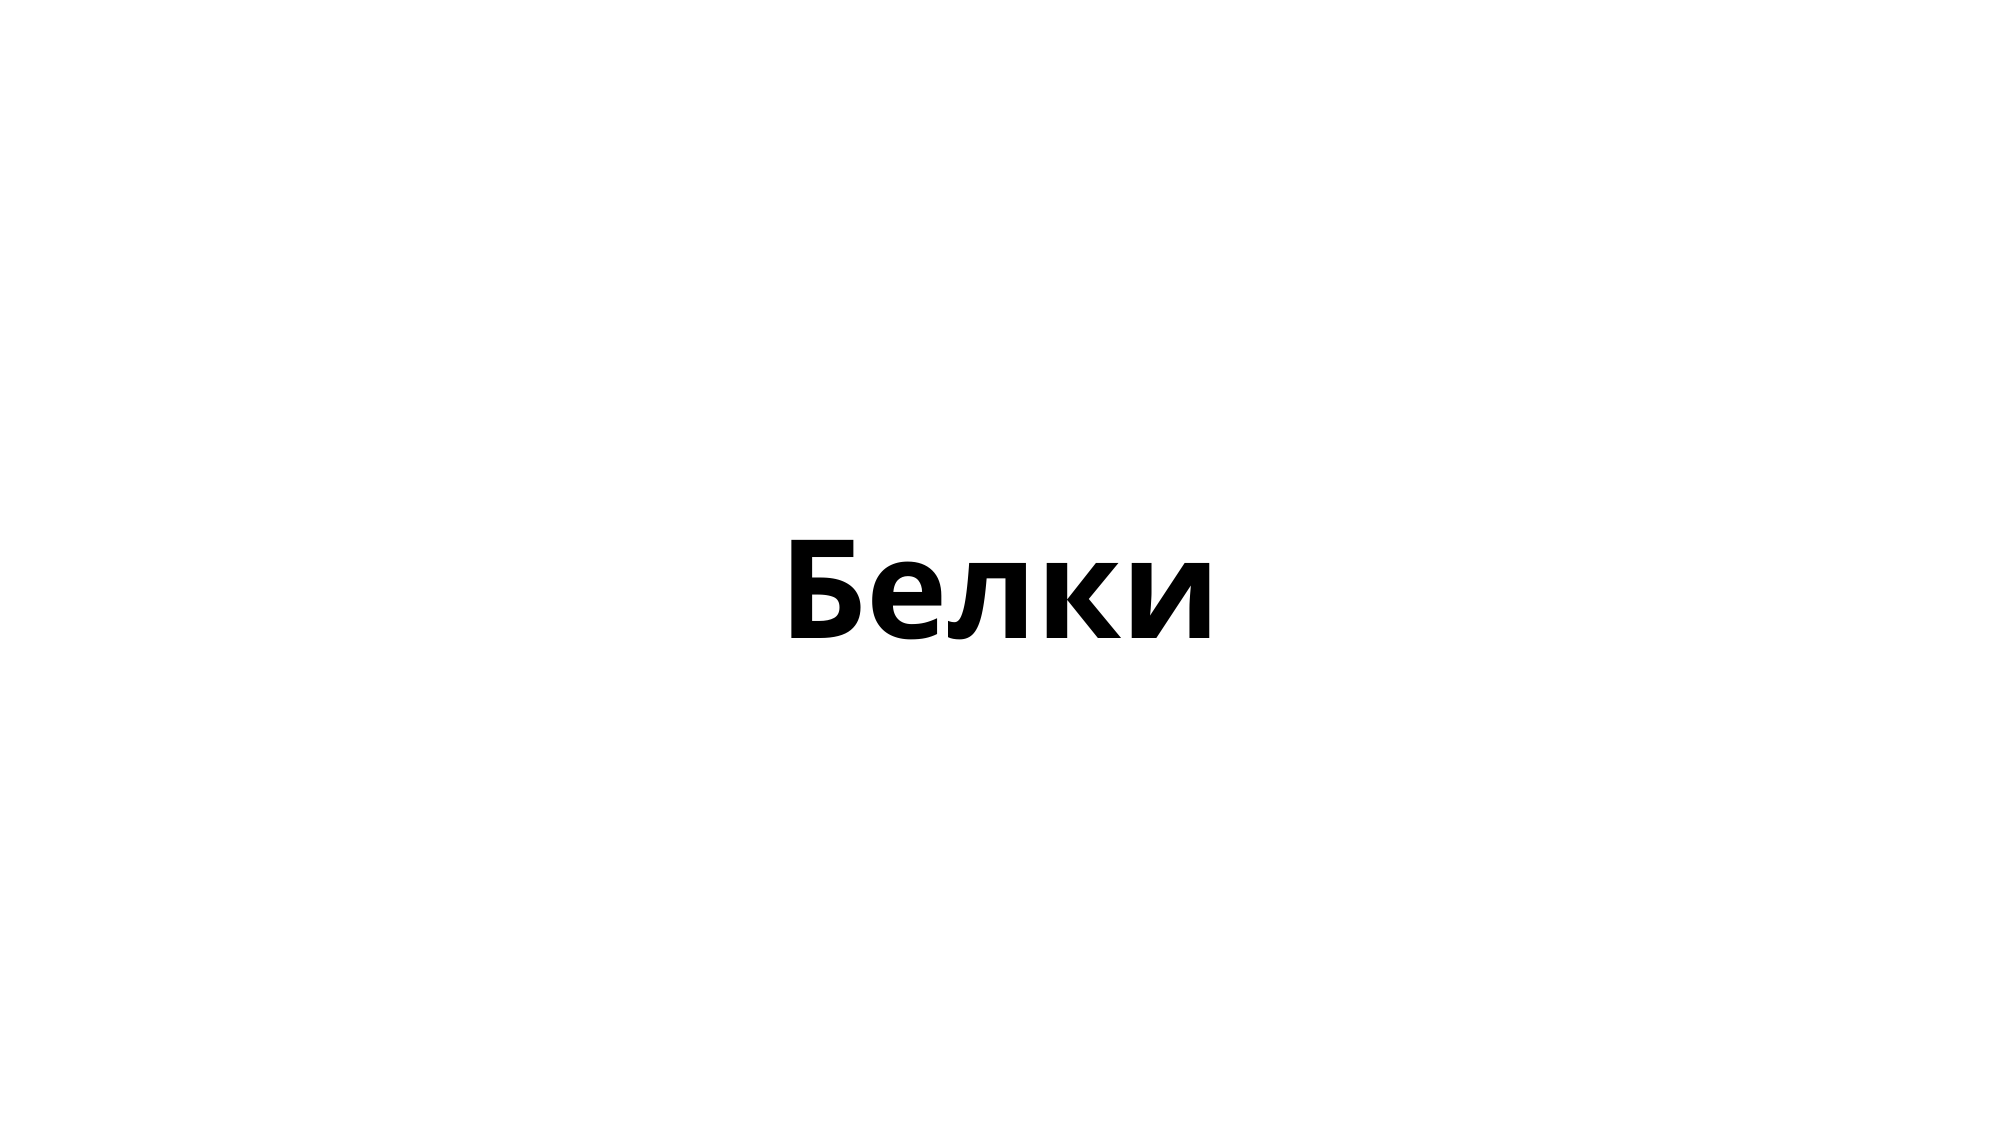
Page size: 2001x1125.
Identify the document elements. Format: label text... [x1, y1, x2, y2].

title Белки [137, 485, 1863, 704]
